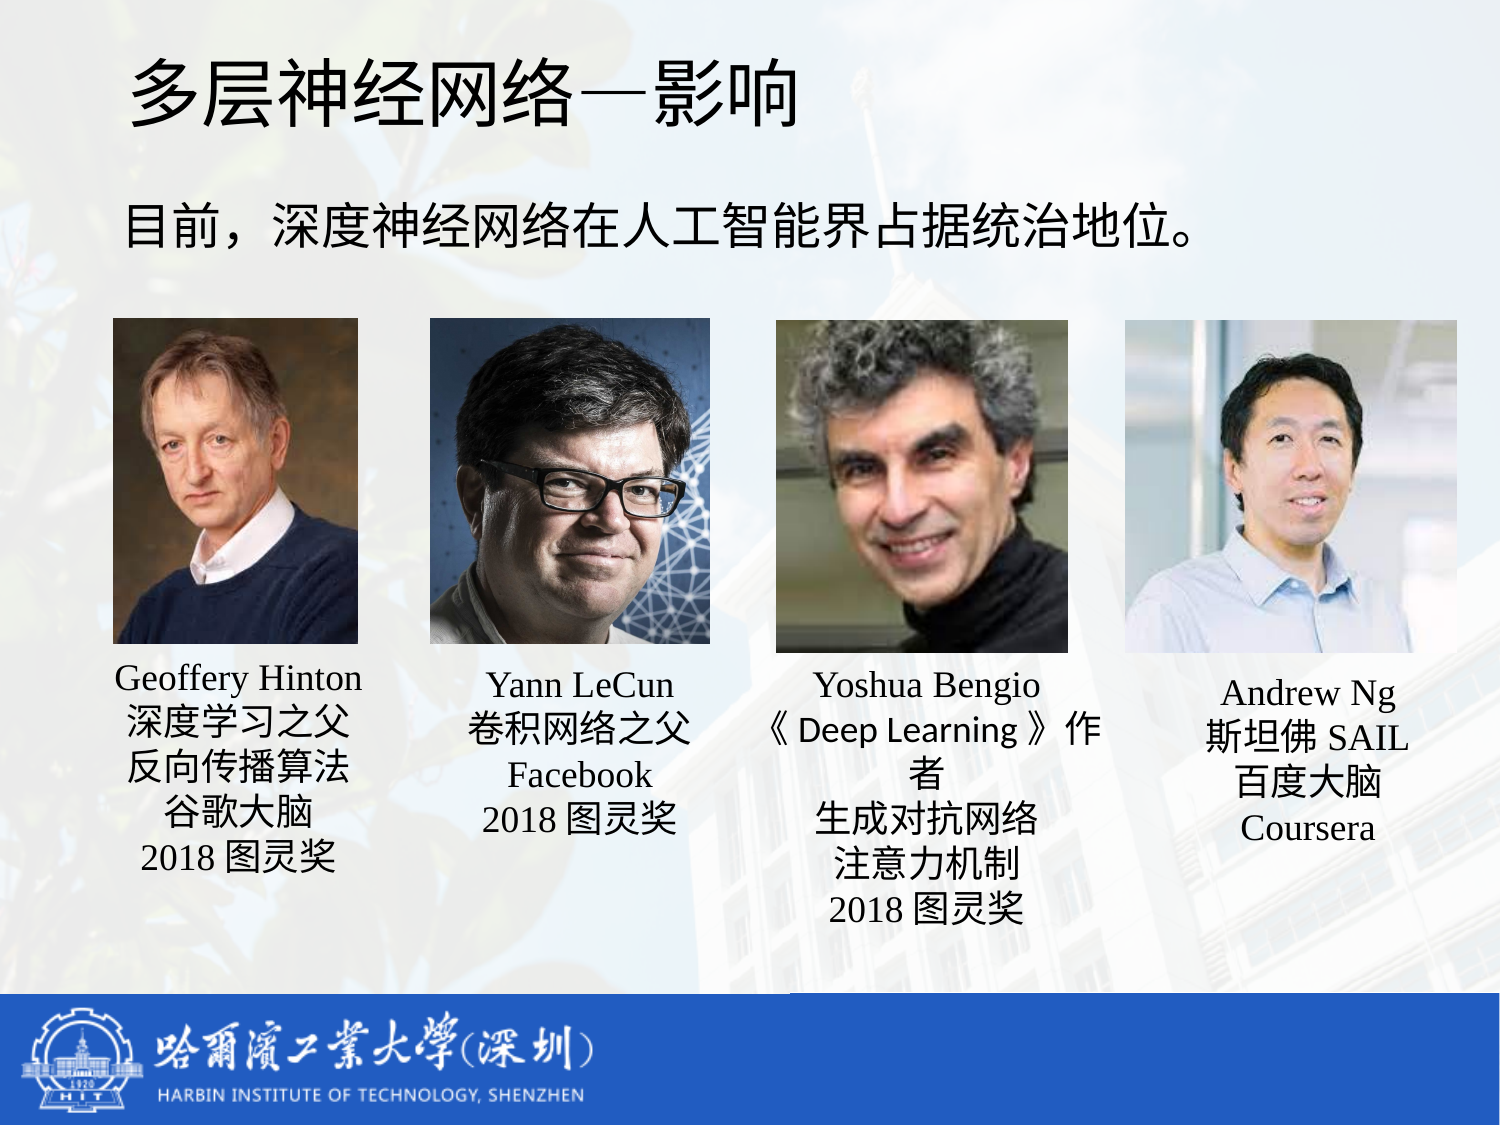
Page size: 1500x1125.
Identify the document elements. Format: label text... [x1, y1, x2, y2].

text_box Geoffery Hinton 深度学习之父 反向传播算法 谷歌大脑 2018图灵奖 [91, 645, 386, 886]
picture [0, 992, 1500, 1125]
picture [430, 318, 710, 644]
text_box Yann LeCun 卷积网络之父 Facebook 2018图灵奖 [440, 652, 720, 848]
picture [776, 320, 1068, 653]
picture [1124, 320, 1457, 653]
text_box Yoshua Bengio 《Deep Learning》作者 生成对抗网络 注意力机制 2018图灵奖 [720, 652, 1133, 938]
title 多层神经网络—影响 [124, 0, 1088, 186]
text_box 目前，深度神经网络在人工智能界占据统治地位。 [106, 187, 1342, 263]
picture [113, 318, 359, 644]
text_box Andrew Ng 斯坦佛SAIL 百度大脑 Coursera [1168, 660, 1448, 856]
